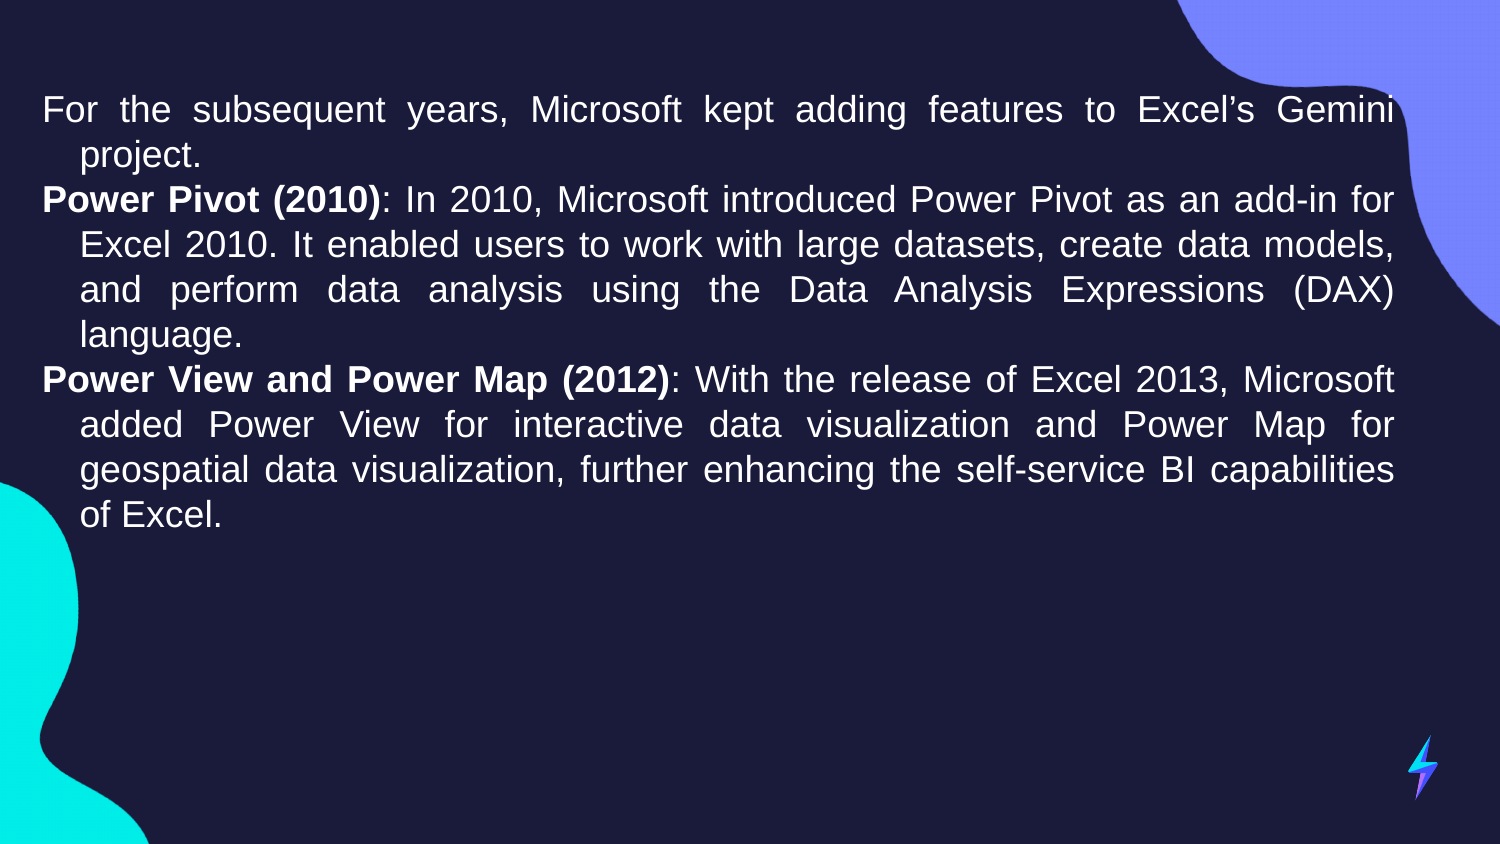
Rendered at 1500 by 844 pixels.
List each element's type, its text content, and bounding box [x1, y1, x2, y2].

text_box For the subsequent years, Microsoft kept adding features to Excel’s Gemini project. Power Pivot (2010): In 2010, Microsoft introduced Power Pivot as an add-in for Excel 2010. It enabled users to work with large datasets, create data models, and perform data analysis using the Data Analysis Expressions (DAX) language. Power View and Power Map (2012): With the release of Excel 2013, Microsoft added Power View for interactive data visualization and Power Map for geospatial data visualization, further enhancing the self-service BI capabilities of Excel. [0, 70, 1411, 551]
picture [1080, 0, 1500, 421]
picture [1408, 734, 1439, 801]
picture [0, 464, 303, 844]
